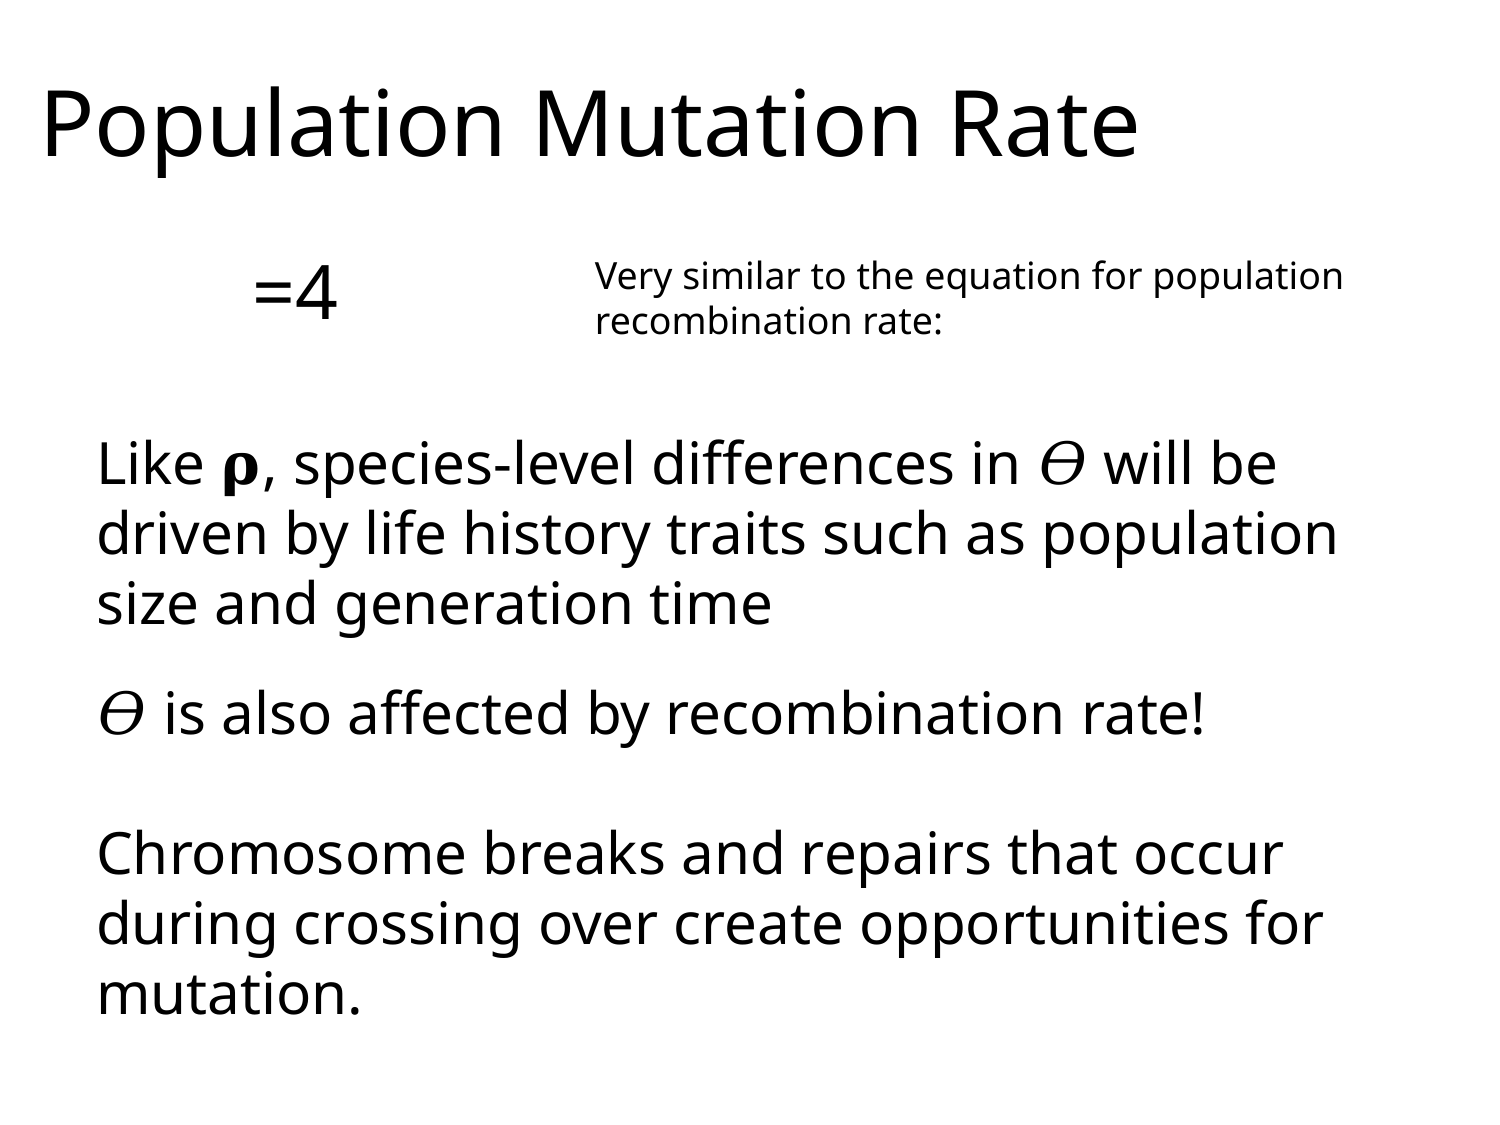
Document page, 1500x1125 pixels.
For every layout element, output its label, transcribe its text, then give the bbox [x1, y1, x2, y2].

title Population Mutation Rate [24, 23, 1377, 230]
text_box Like 𝛒, species-level differences in 𝛳 will be driven by life history traits such as population size and generation time [81, 418, 1397, 644]
text_box 𝛳 is also affected by recombination rate! Chromosome breaks and repairs that occur during crossing over create opportunities for mutation. [81, 668, 1377, 1034]
